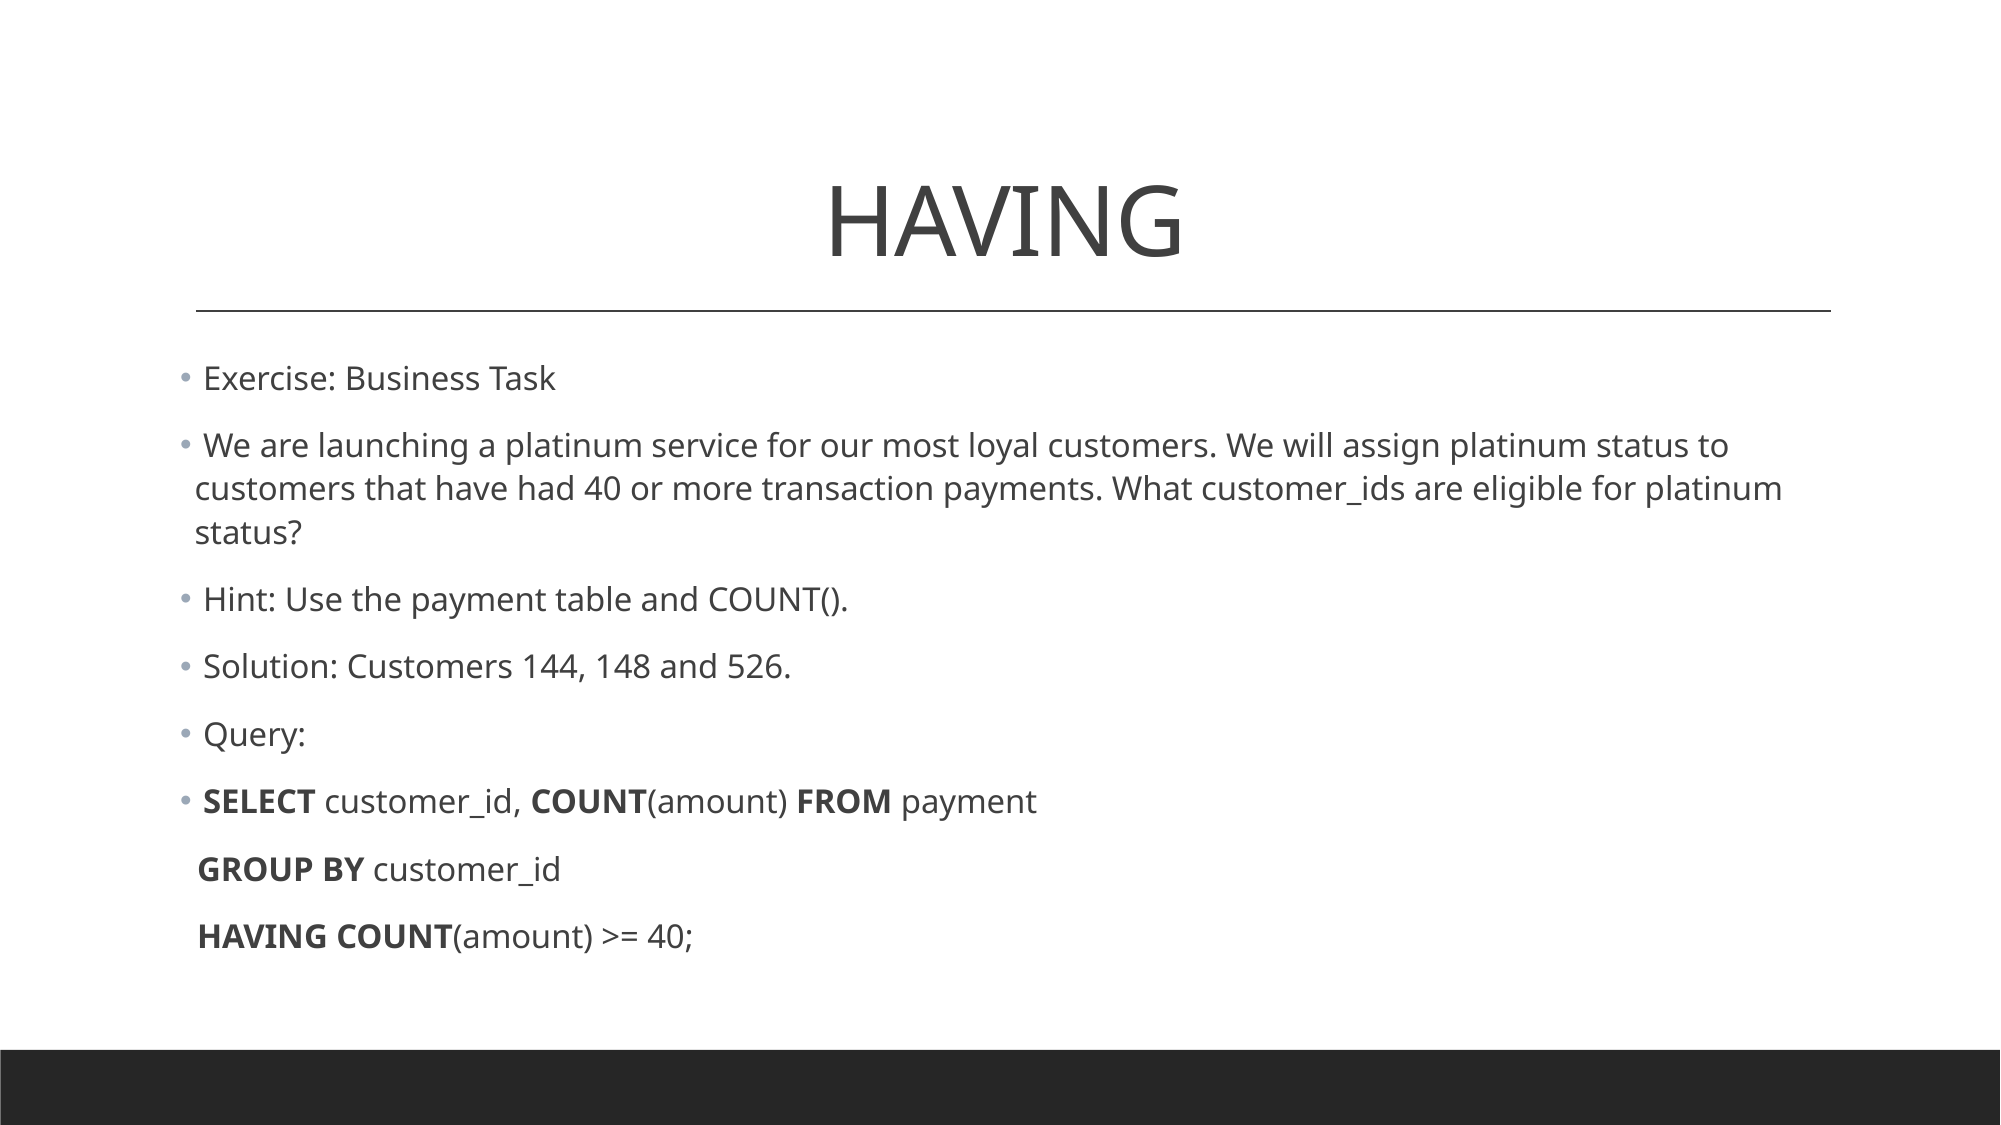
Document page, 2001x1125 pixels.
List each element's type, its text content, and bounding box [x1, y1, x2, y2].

title HAVING [180, 47, 1830, 285]
list Exercise: Business Task We are launching a platinum service for our most loyal customers. We will assign platinum status to customers that have had 40 or more transaction payments. What customer_ids are eligible for platinum status? Hint: Use the payment table and COUNT(). Solution: Customers 144, 148 and 526. Query: SELECT customer_id, COUNT(amount) FROM payment GROUP BY customer_id HAVING COUNT(amount) >= 40; [180, 345, 1830, 963]
